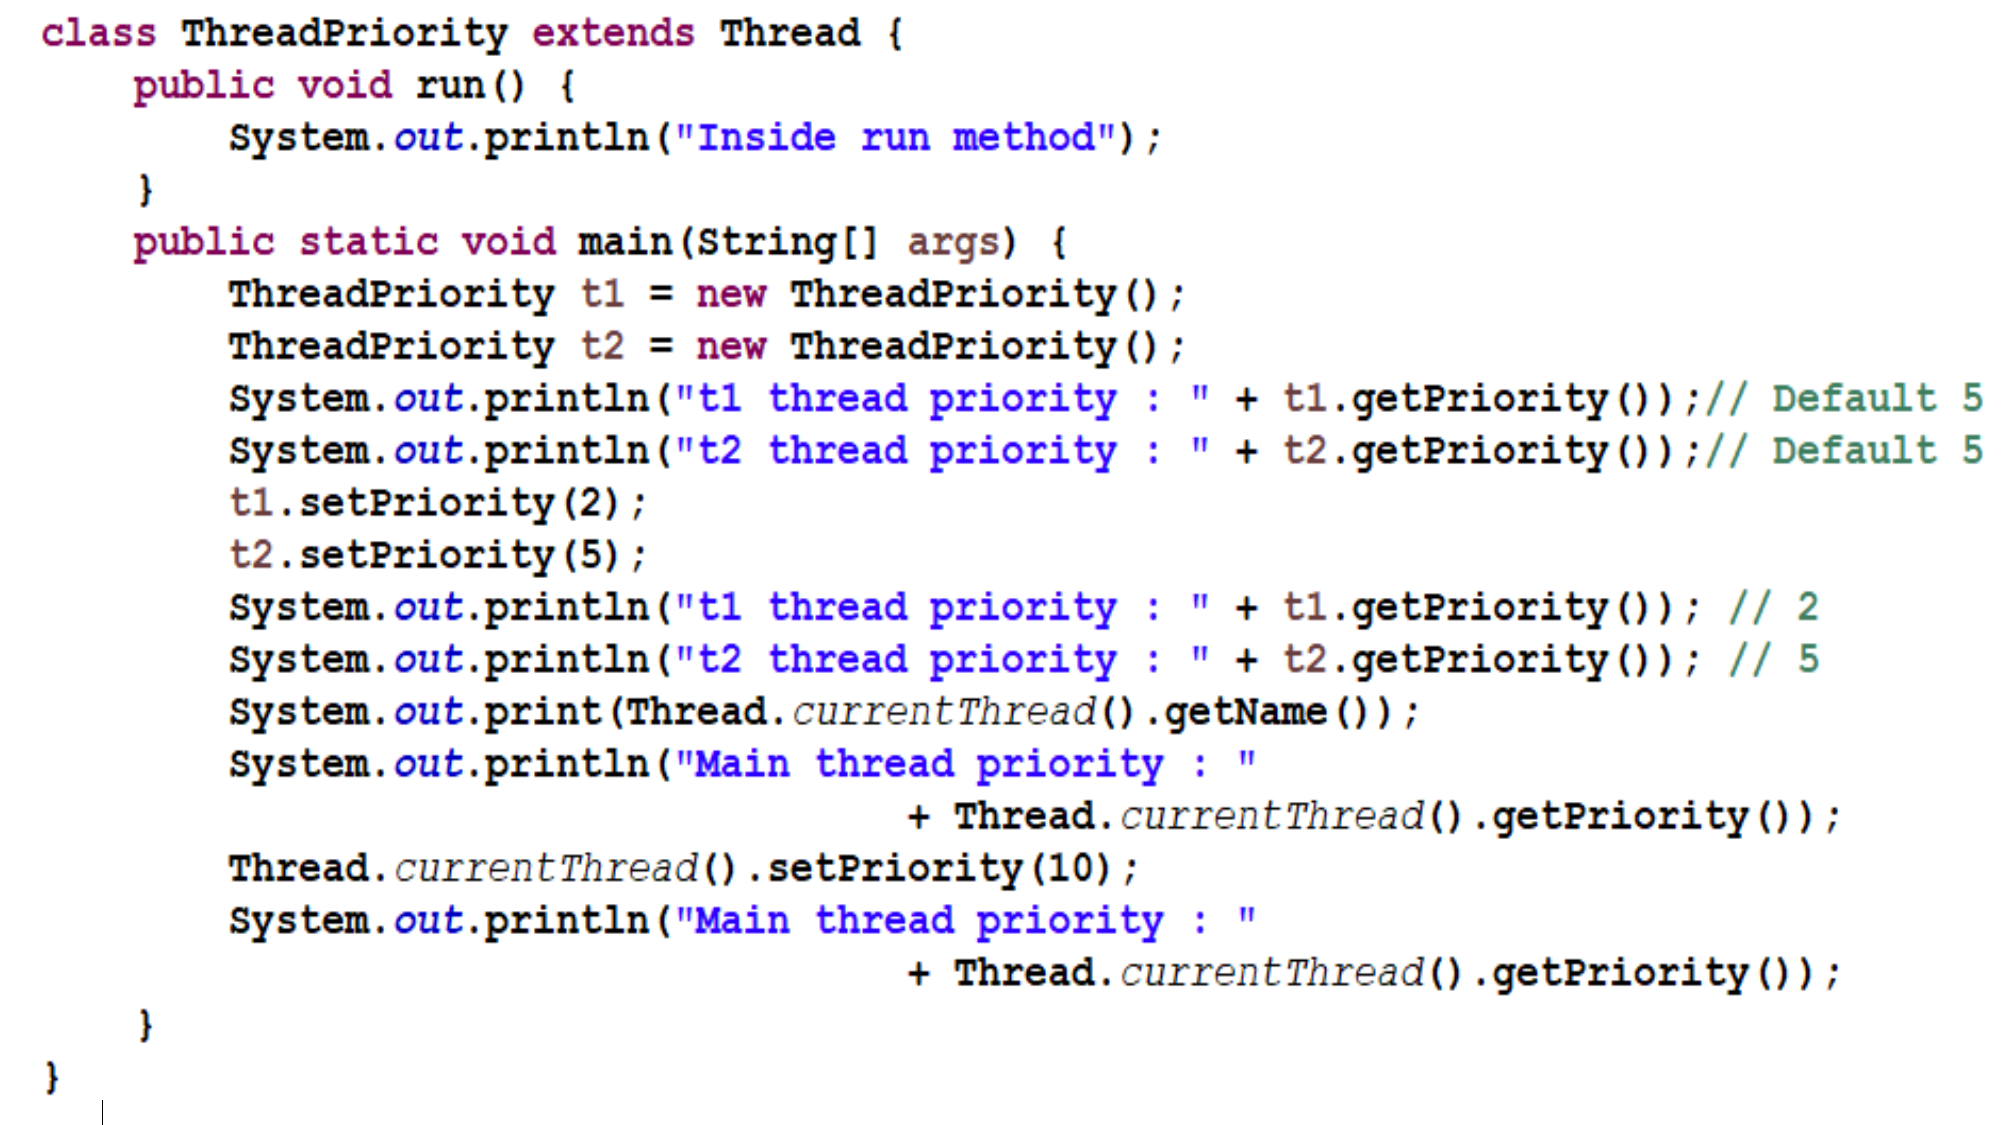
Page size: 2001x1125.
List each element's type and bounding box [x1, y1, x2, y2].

list [37, 0, 2000, 1100]
